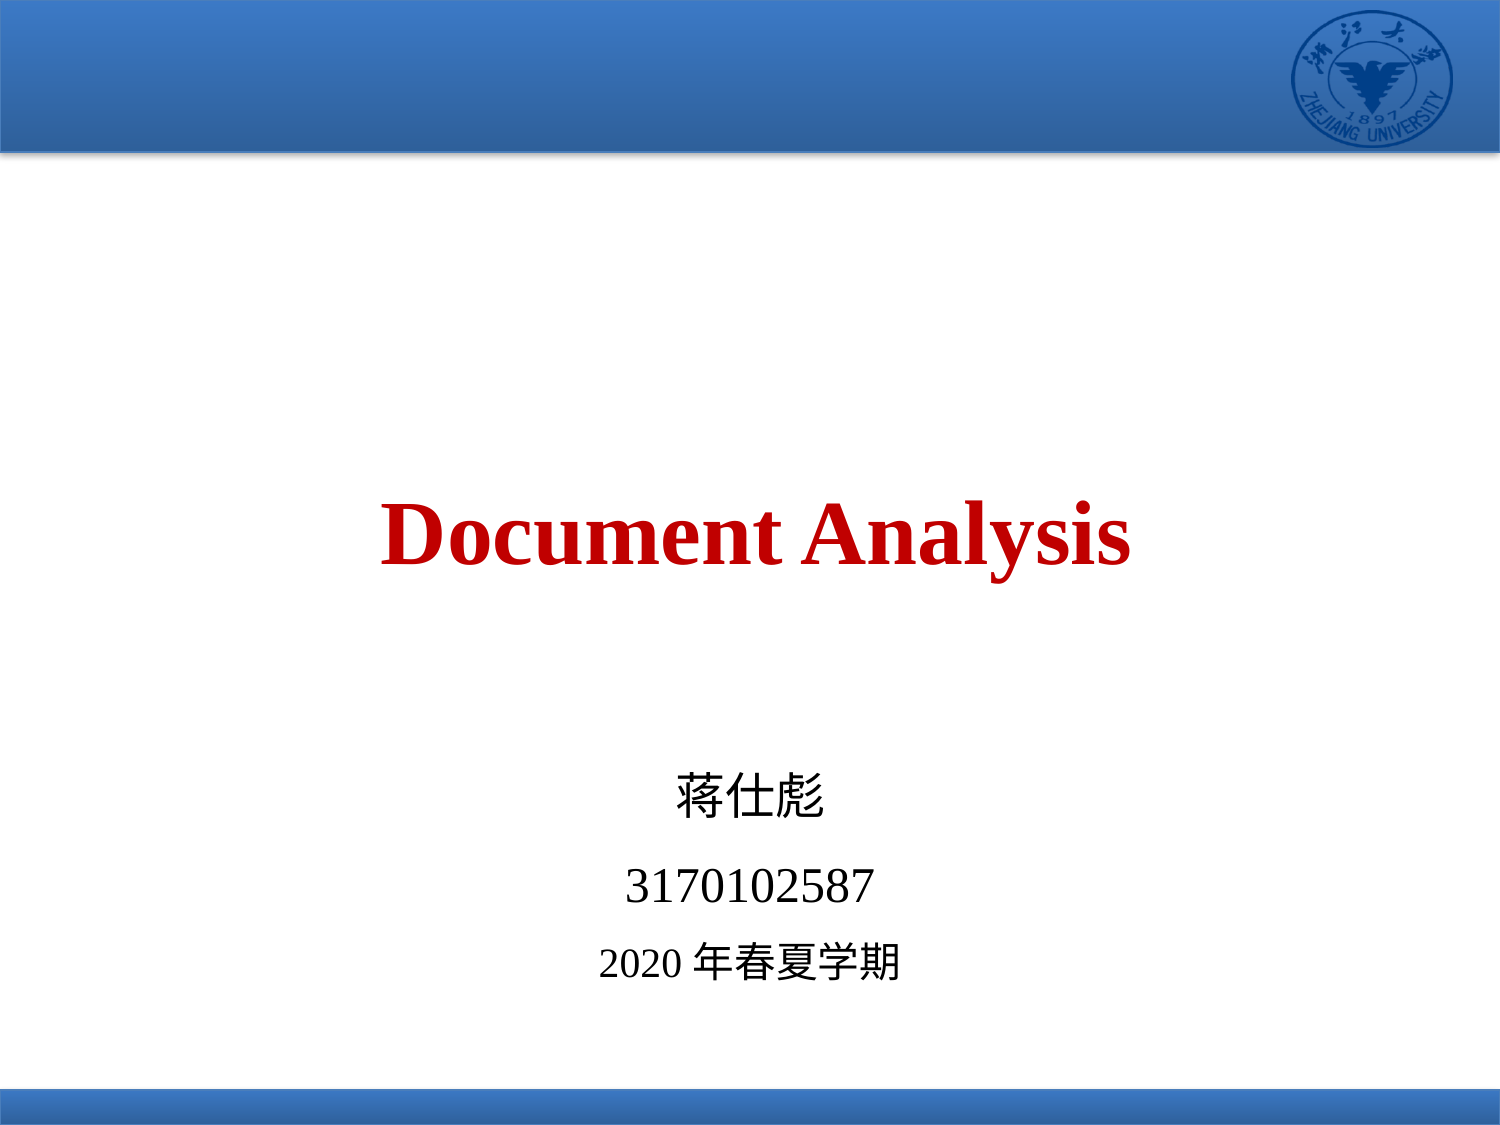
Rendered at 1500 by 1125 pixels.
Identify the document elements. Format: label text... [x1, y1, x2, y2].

subtitle 蒋仕彪 3170102587 2020年春夏学期 [161, 649, 1339, 986]
picture [1290, 10, 1453, 148]
title Document Analysis [7, 407, 1500, 649]
